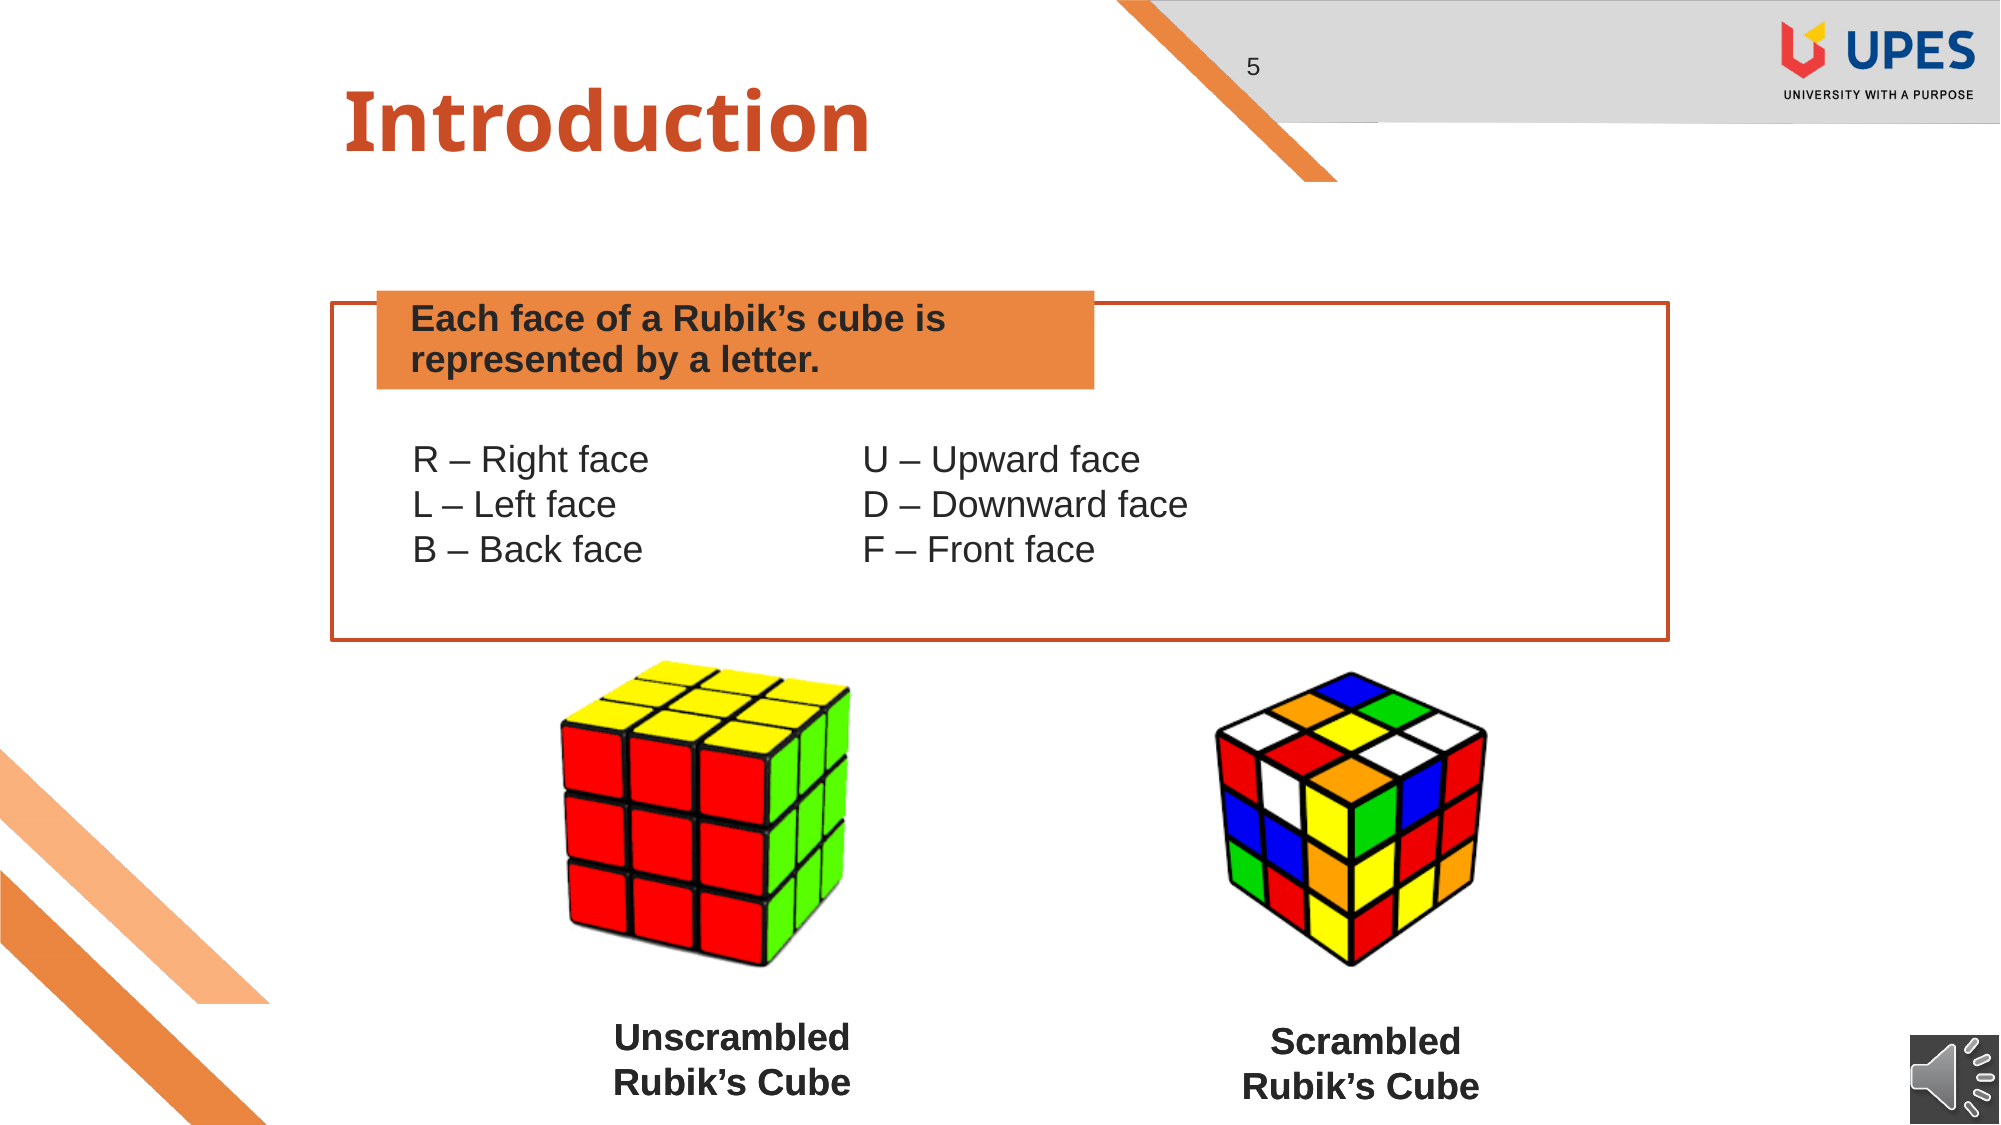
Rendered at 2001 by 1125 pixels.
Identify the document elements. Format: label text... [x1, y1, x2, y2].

picture [0, 745, 270, 1125]
text_box 5 [1212, 38, 1276, 88]
picture [1116, 0, 2000, 182]
text_box [330, 301, 1670, 642]
text_box Unscrambled Rubik’s Cube [594, 1005, 870, 1111]
title Introduction [102, 62, 1117, 174]
text_box Scrambled Rubik’s Cube [1224, 1009, 1508, 1115]
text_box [1909, 1034, 2000, 1125]
text_box R – Right face U – Upward face L – Left face D – Downward face B – Back face F – Front face [397, 427, 1213, 623]
picture [539, 648, 866, 974]
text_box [376, 290, 1095, 390]
picture [1188, 648, 1514, 974]
